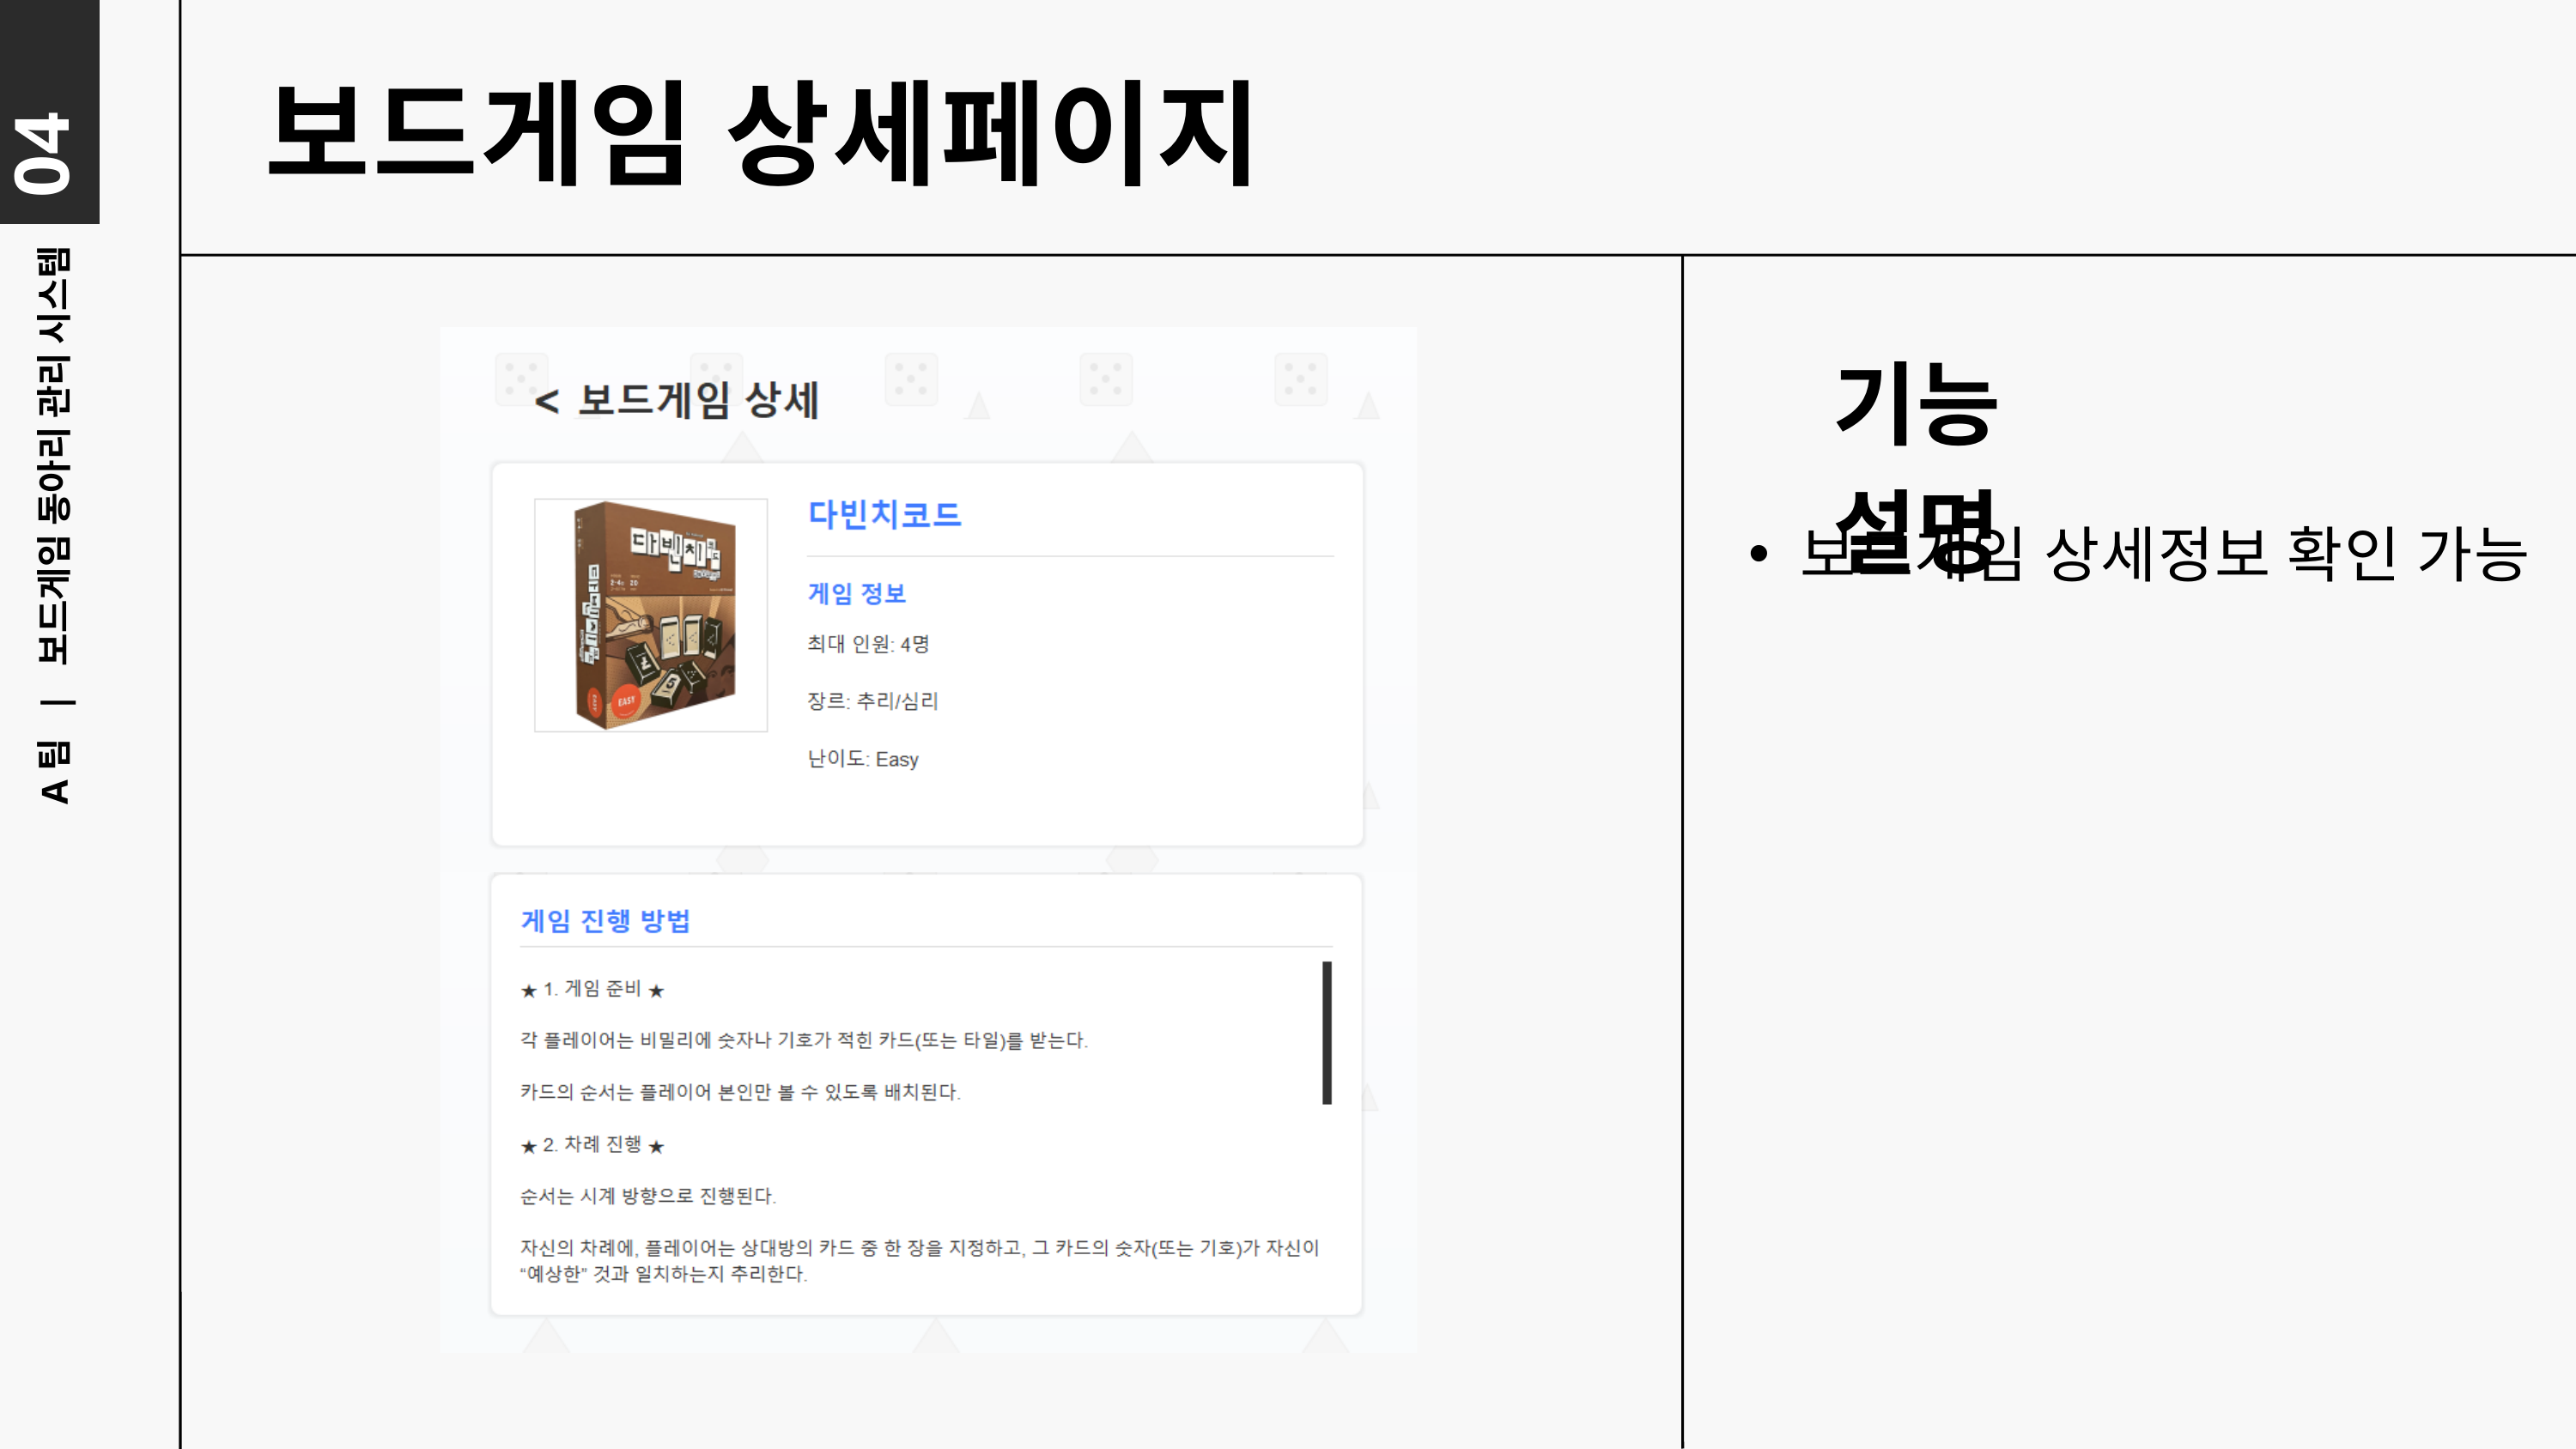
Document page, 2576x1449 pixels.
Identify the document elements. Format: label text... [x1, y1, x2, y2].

text_box A팀 | 보드게임 동아리 관리 시스템 [24, 233, 76, 828]
text_box [440, 327, 1418, 872]
text_box 보드게임 상세페이지 [264, 65, 1394, 200]
text_box 기능 설명 [1739, 329, 2094, 585]
text_box 보드게임 상세정보 확인 가능 [1696, 497, 2561, 590]
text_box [0, 0, 100, 225]
text_box [440, 872, 1418, 1353]
